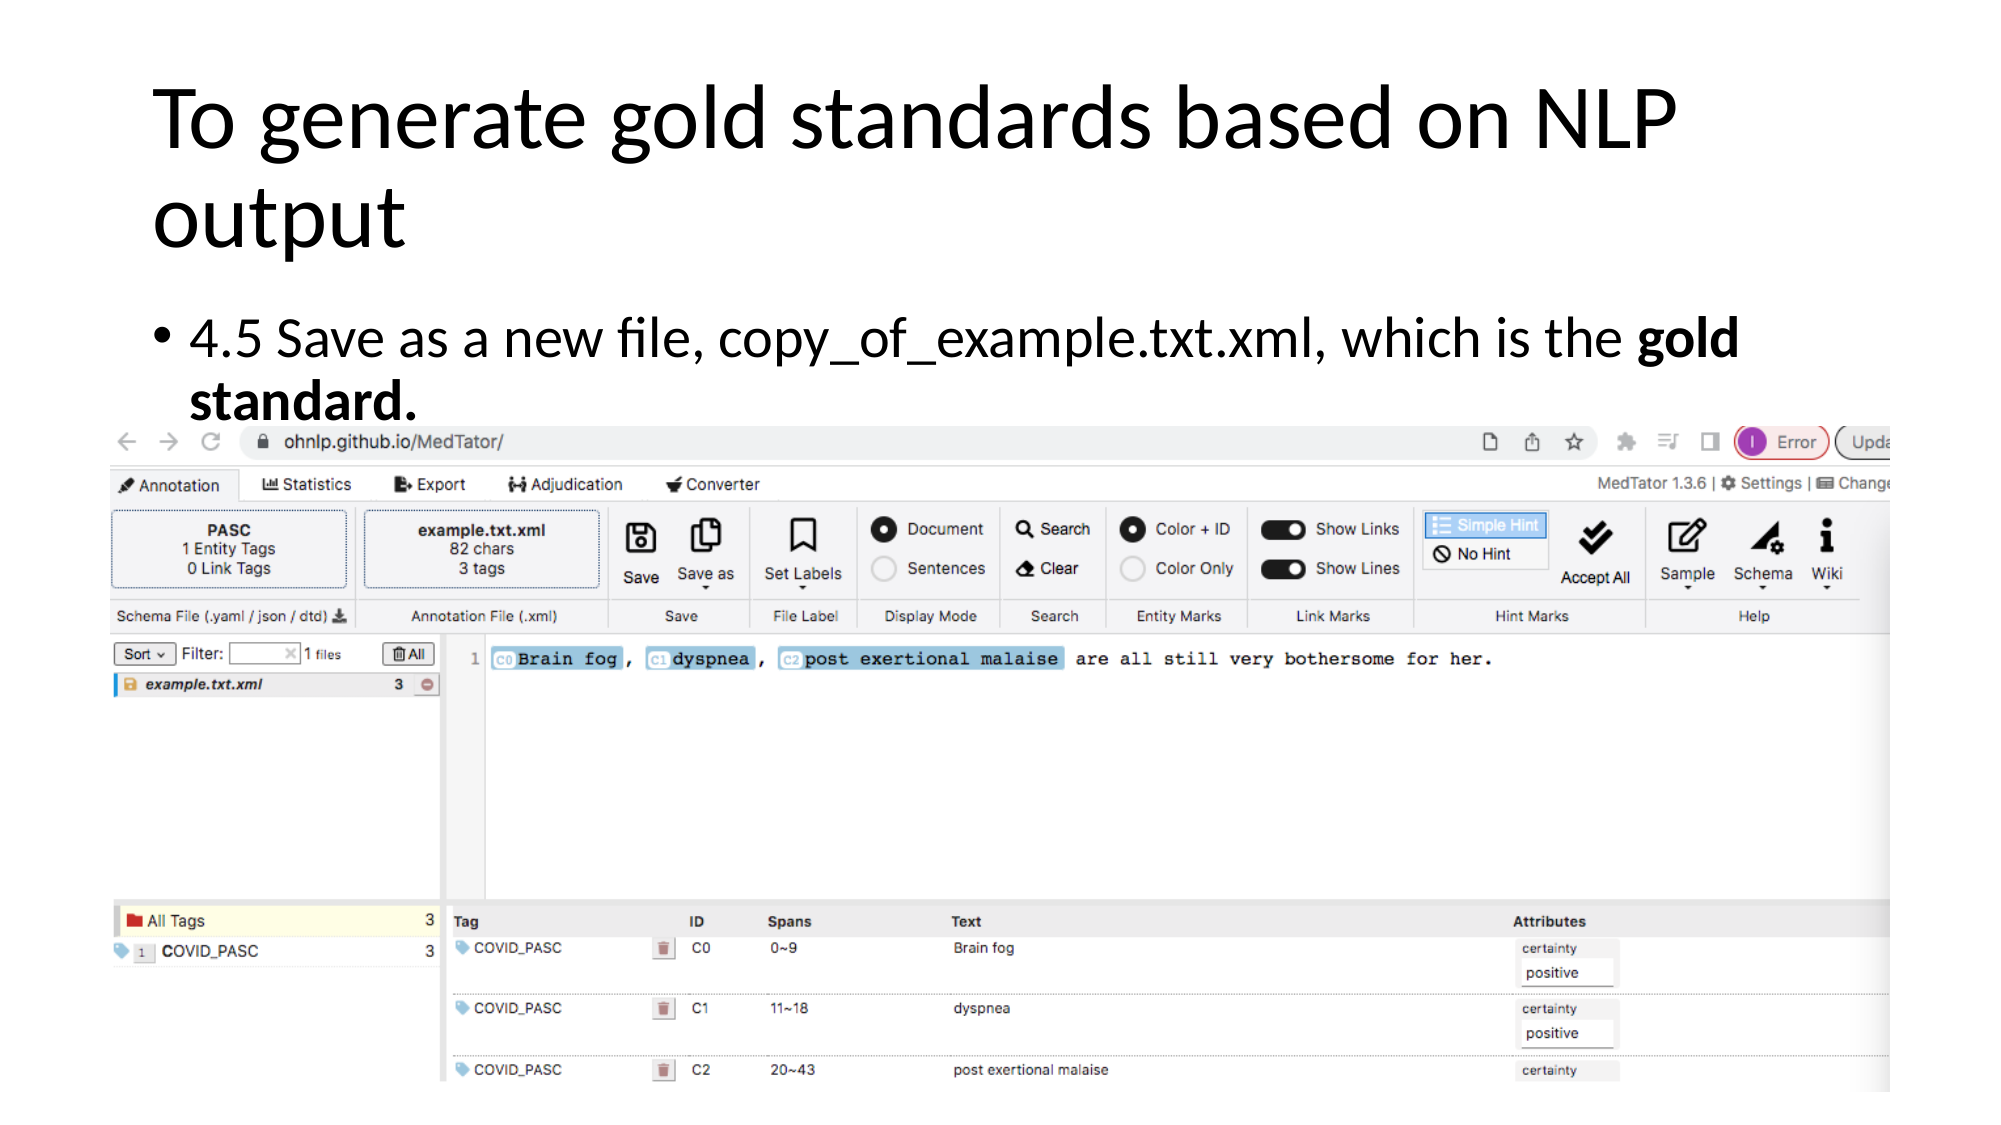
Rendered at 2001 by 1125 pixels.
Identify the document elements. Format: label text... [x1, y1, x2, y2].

list 4.5 Save as a new file, copy_of_example.txt.xml, which is the gold standard. [137, 299, 1863, 423]
title To generate gold standards based on NLP output [137, 59, 1863, 278]
picture [110, 426, 1890, 1092]
